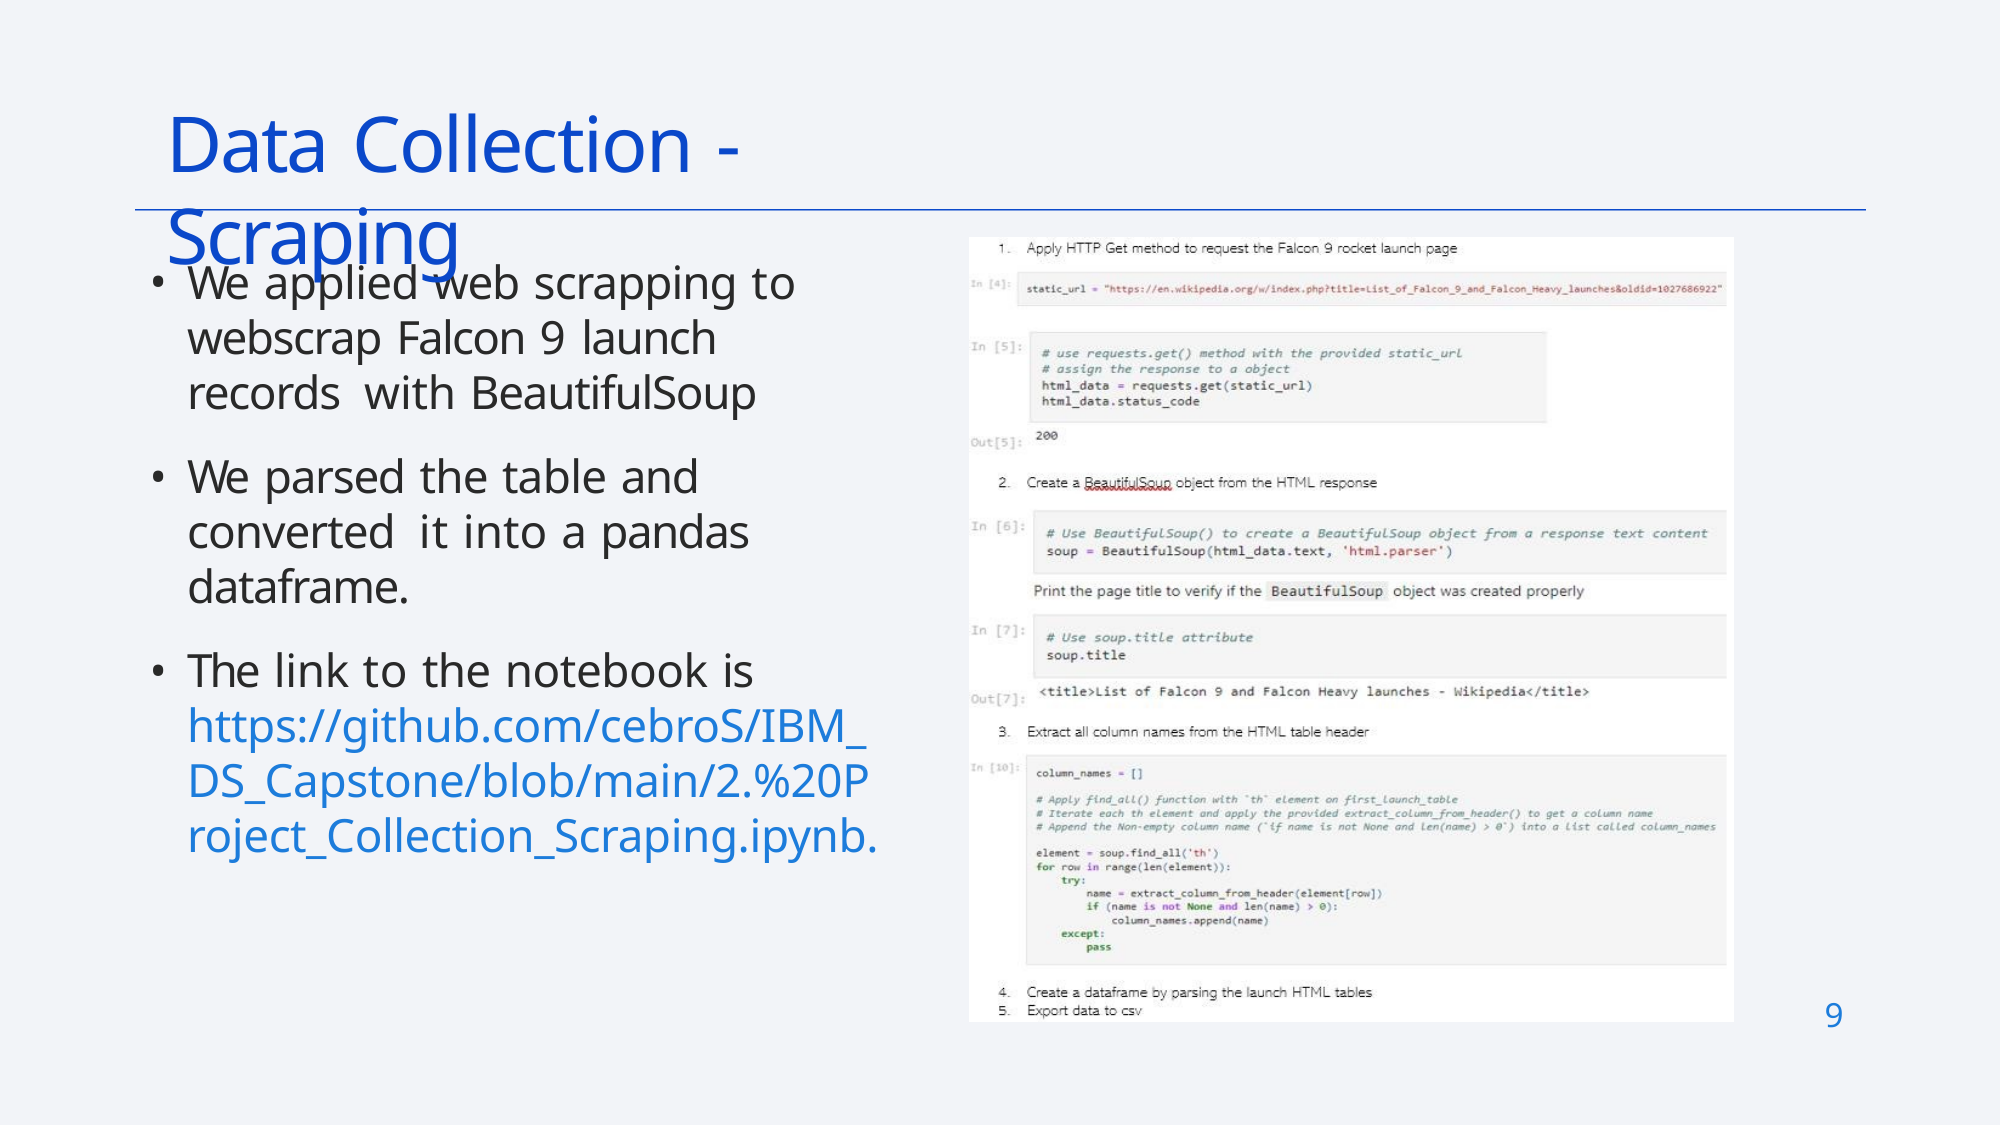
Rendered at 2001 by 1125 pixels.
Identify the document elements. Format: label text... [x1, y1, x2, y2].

picture [0, 0, 2000, 1125]
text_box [968, 237, 1734, 1022]
text_box 9 [1818, 1001, 1871, 1040]
title Data Collection - Scraping [164, 93, 1027, 284]
text_box We applied web scrapping to webscrap Falcon 9 launch records with BeautifulSoup We parsed the table and converted it into a pandas dataframe. The link to the notebook is https://github.com/cebroS/IBM_DS_Capstone/blob/main/2.%20Project_Collection_Scraping.ipynb. [147, 251, 882, 863]
